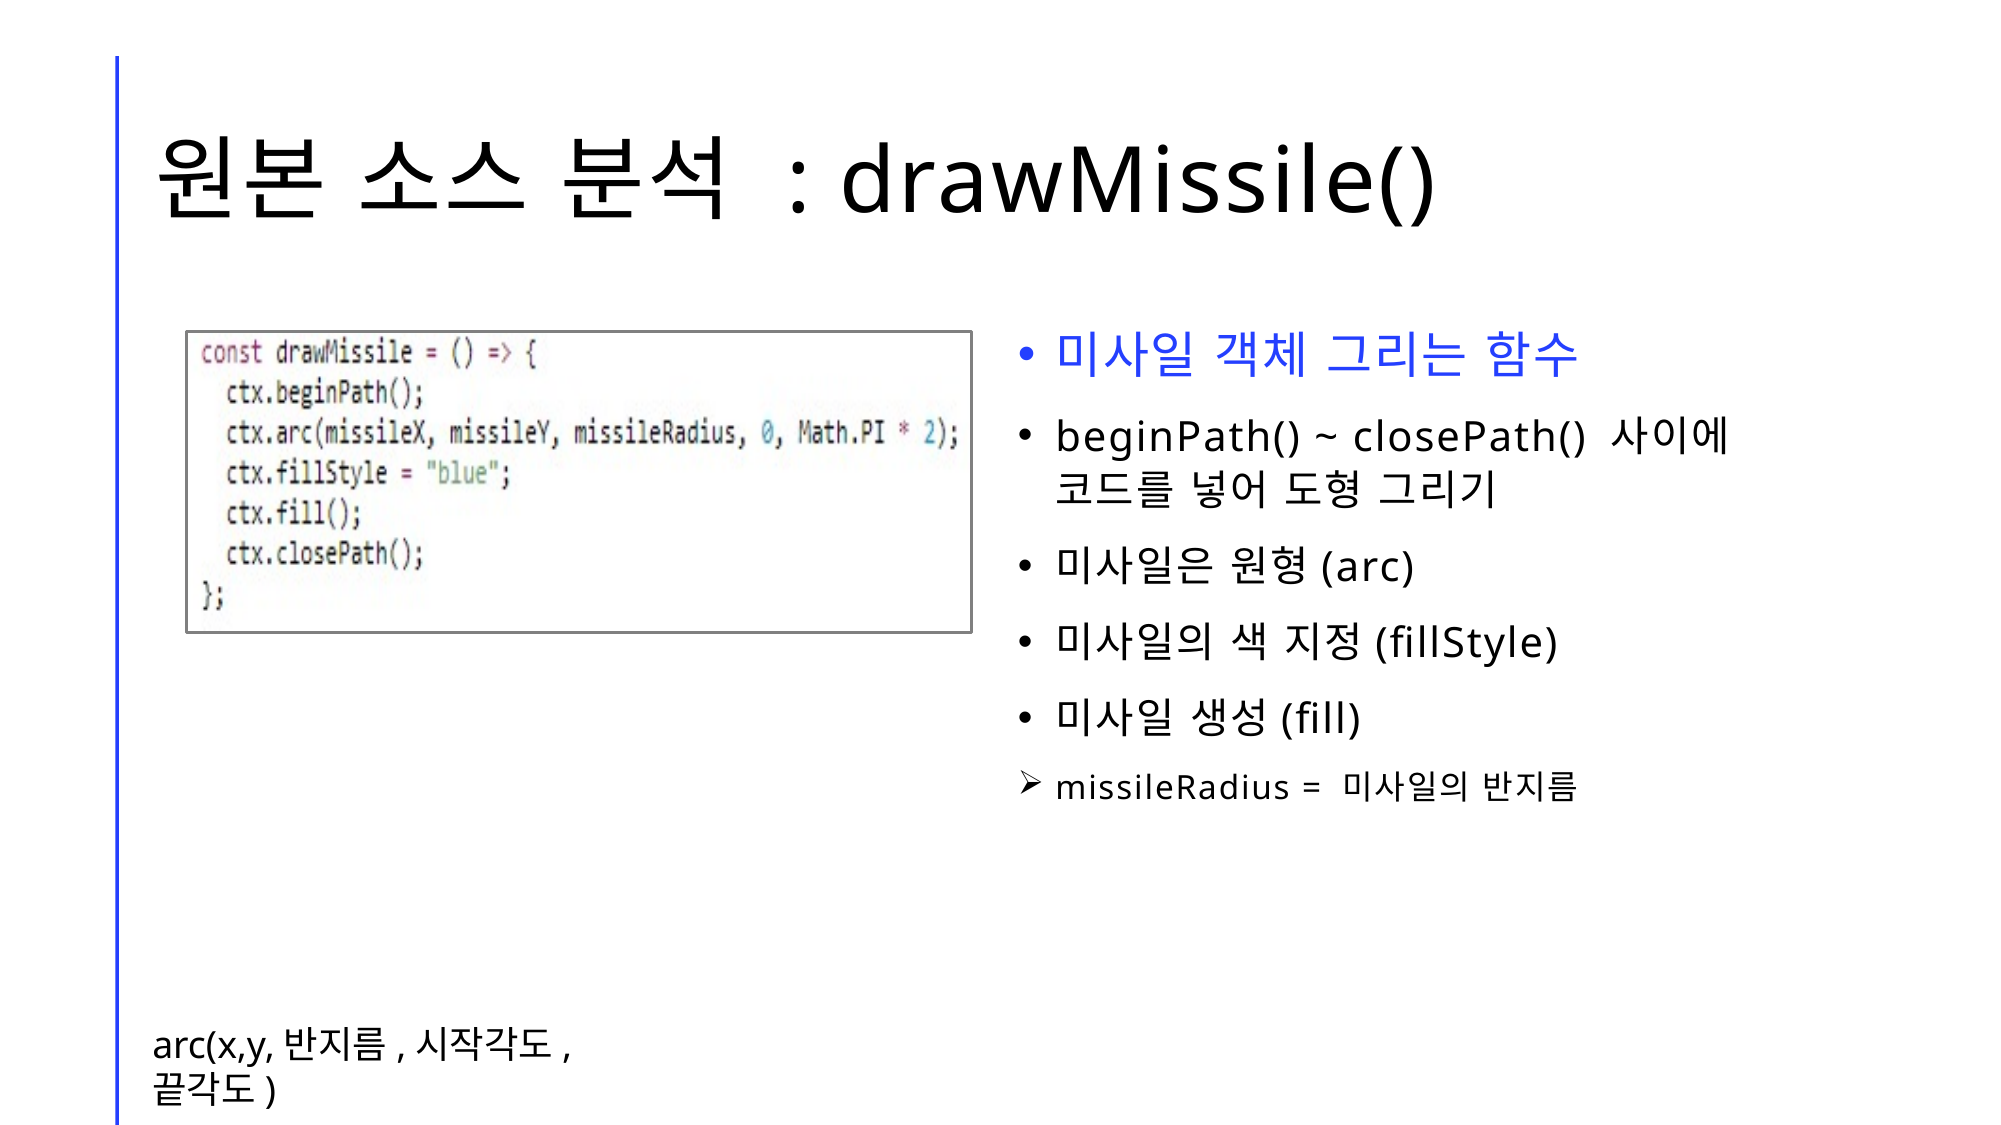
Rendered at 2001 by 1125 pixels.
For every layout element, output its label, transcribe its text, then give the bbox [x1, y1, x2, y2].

picture [187, 332, 970, 631]
title 원본 소스 분석 : drawMissile() [137, 59, 1863, 278]
list 미사일 객체 그리는 함수 beginPath() ~ closePath() 사이에 코드를 넣어 도형 그리기 미사일은 원형(arc) 미사일의 색 지정(fillStyle) 미사일 생성(fill) missileRadius = 미사일의 반지름 [999, 299, 1863, 1014]
text_box arc(x,y,반지름,시작각도,끝각도) [137, 1013, 665, 1118]
